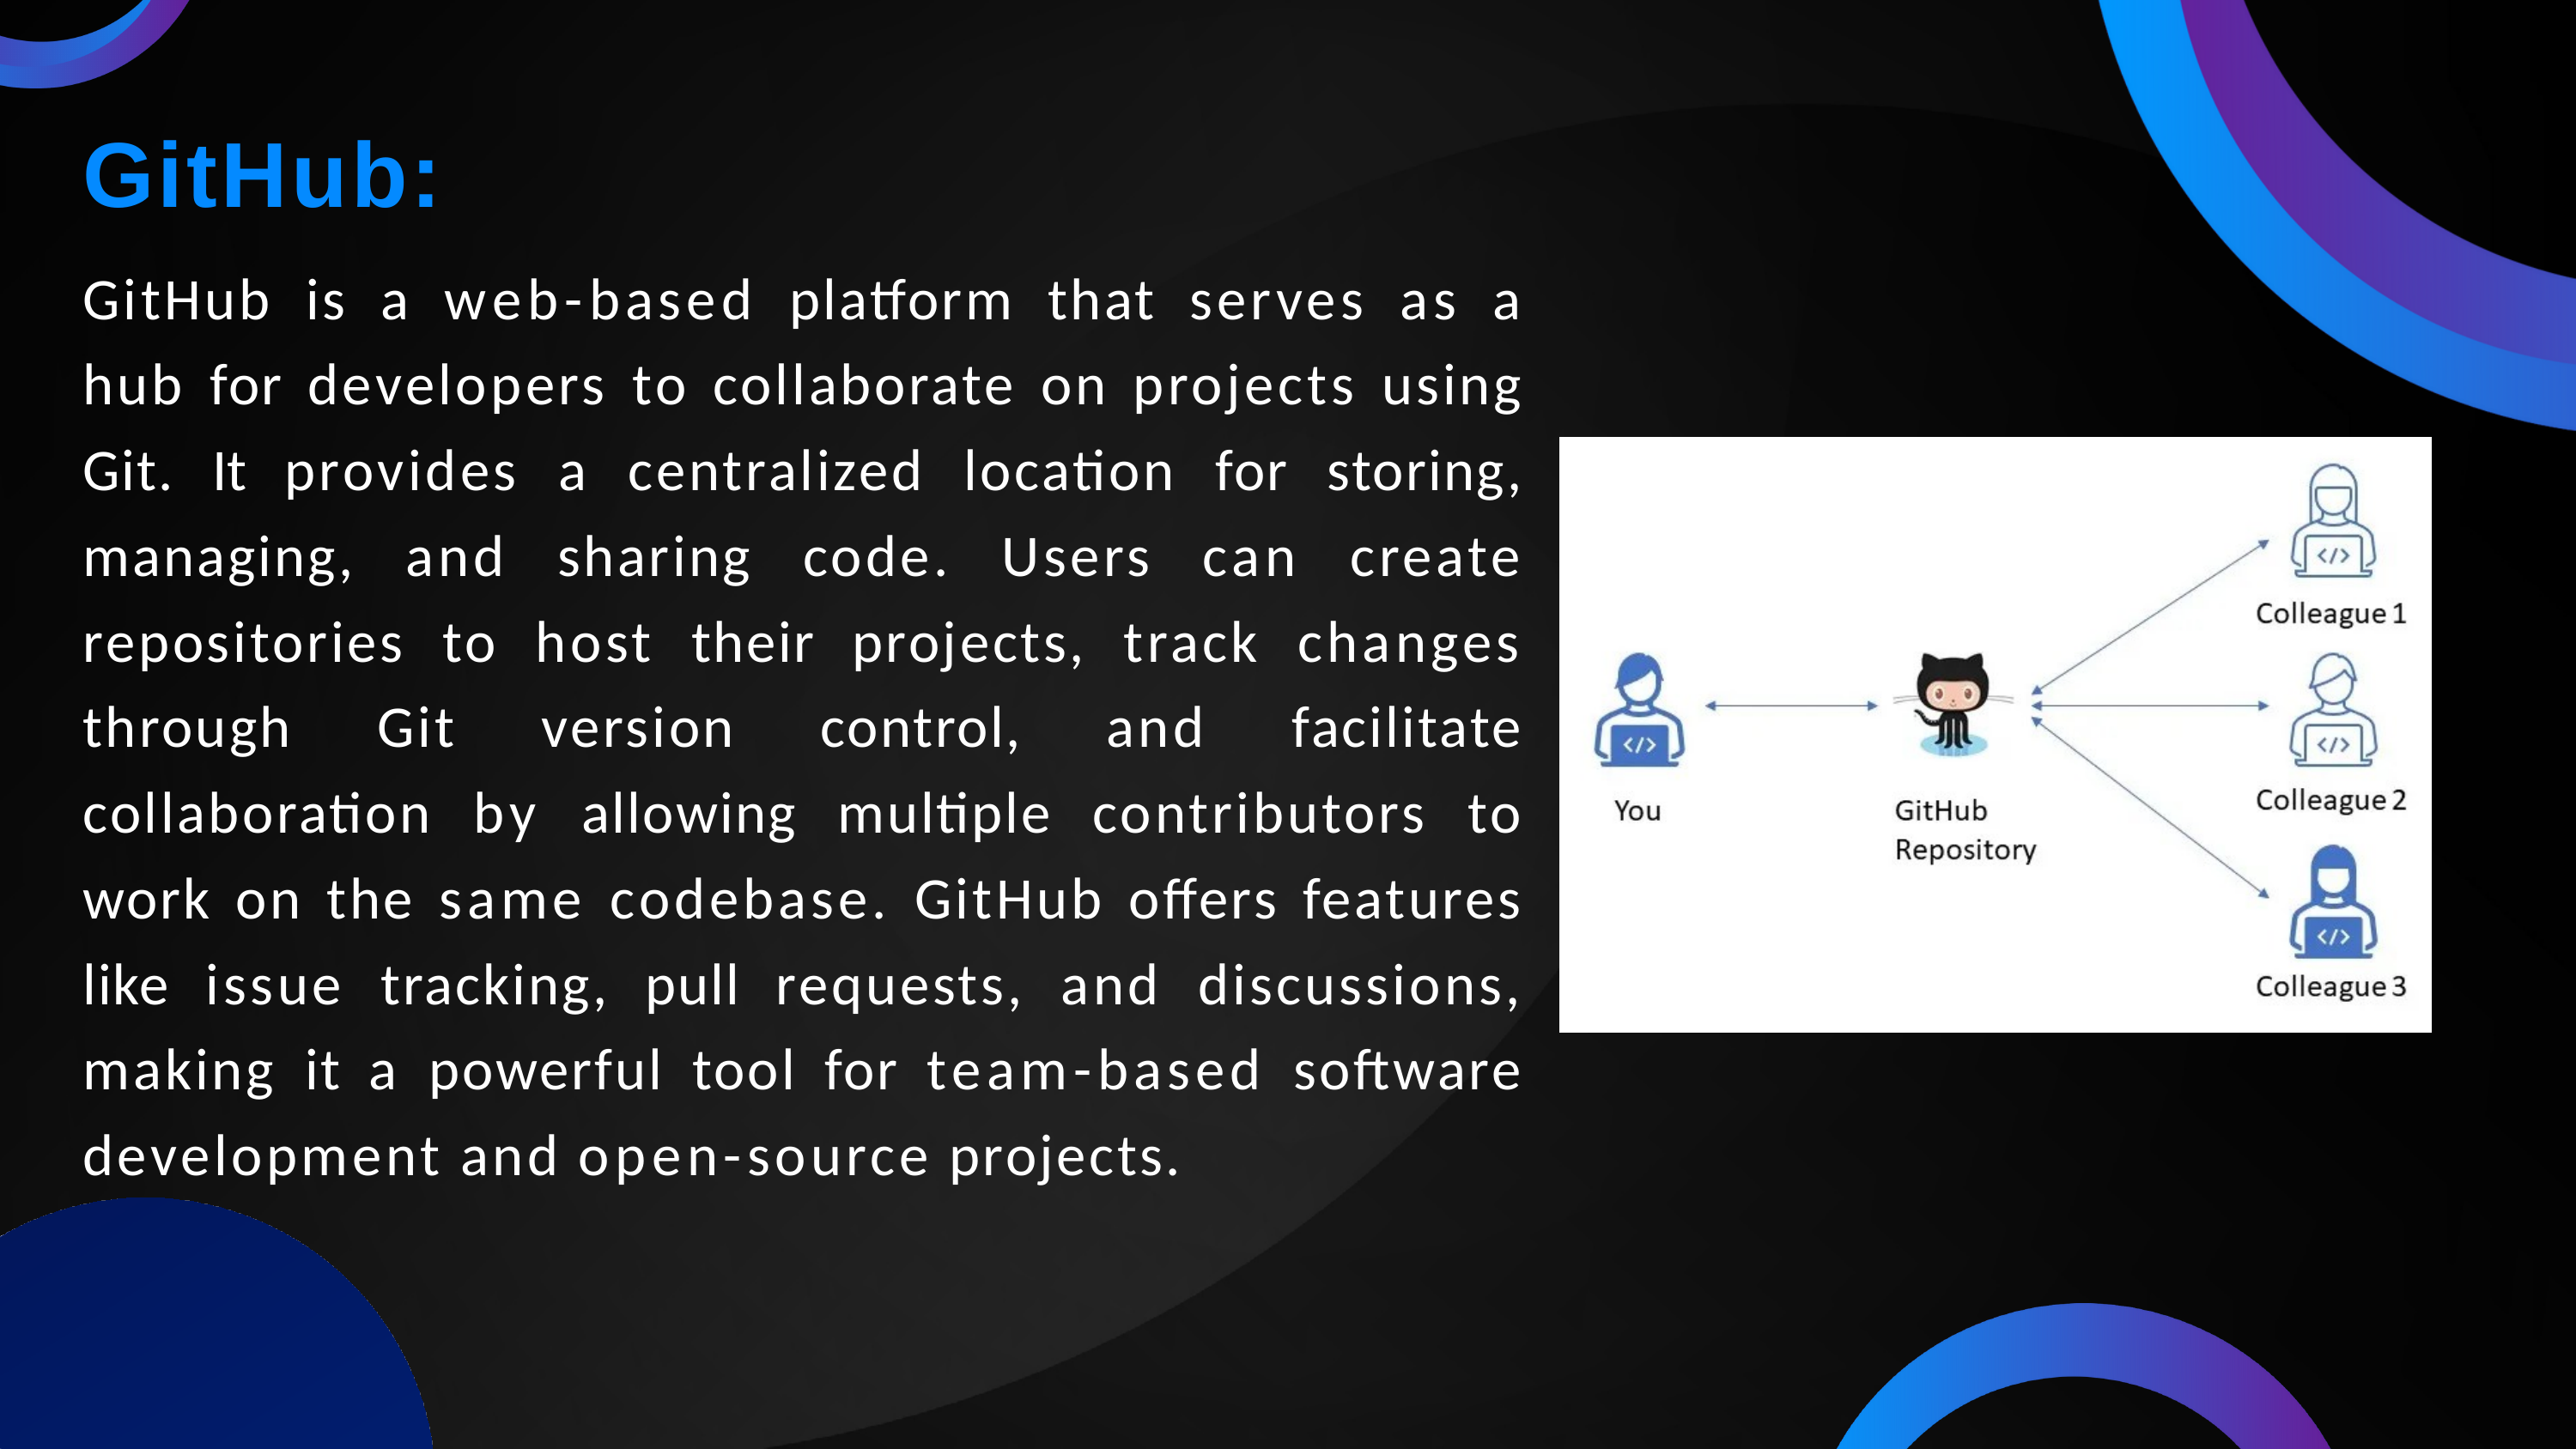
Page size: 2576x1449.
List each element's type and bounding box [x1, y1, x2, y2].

picture [0, 0, 2576, 1449]
text_box [1559, 0, 2576, 1034]
